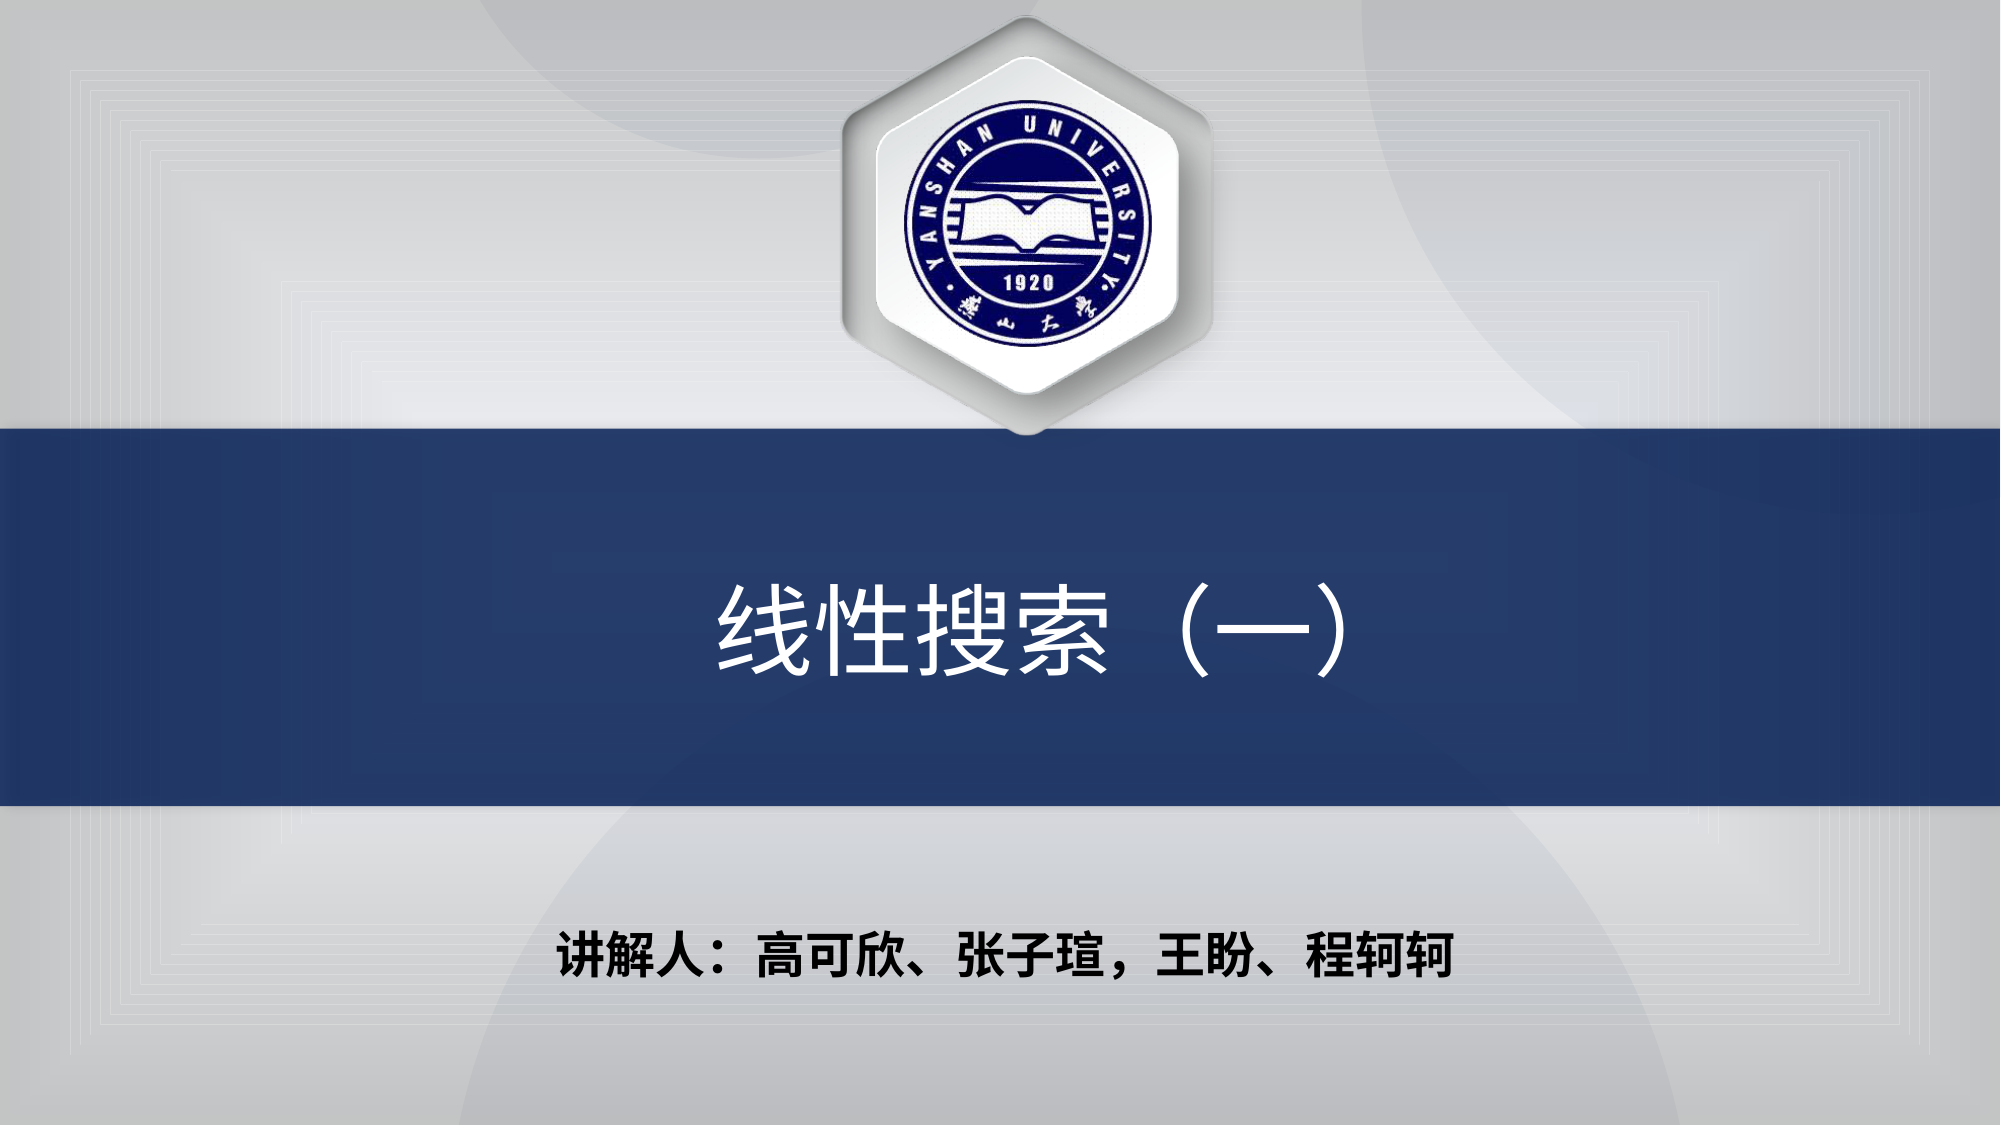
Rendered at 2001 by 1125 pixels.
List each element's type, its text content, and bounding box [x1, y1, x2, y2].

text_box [823, 22, 1230, 429]
text_box [0, 428, 2000, 807]
text_box 线性搜索（一） [685, 561, 1443, 697]
picture [781, 0, 1272, 471]
text_box 讲解人：高可欣、张子瑄，王盼、程轲轲 [540, 915, 1470, 991]
